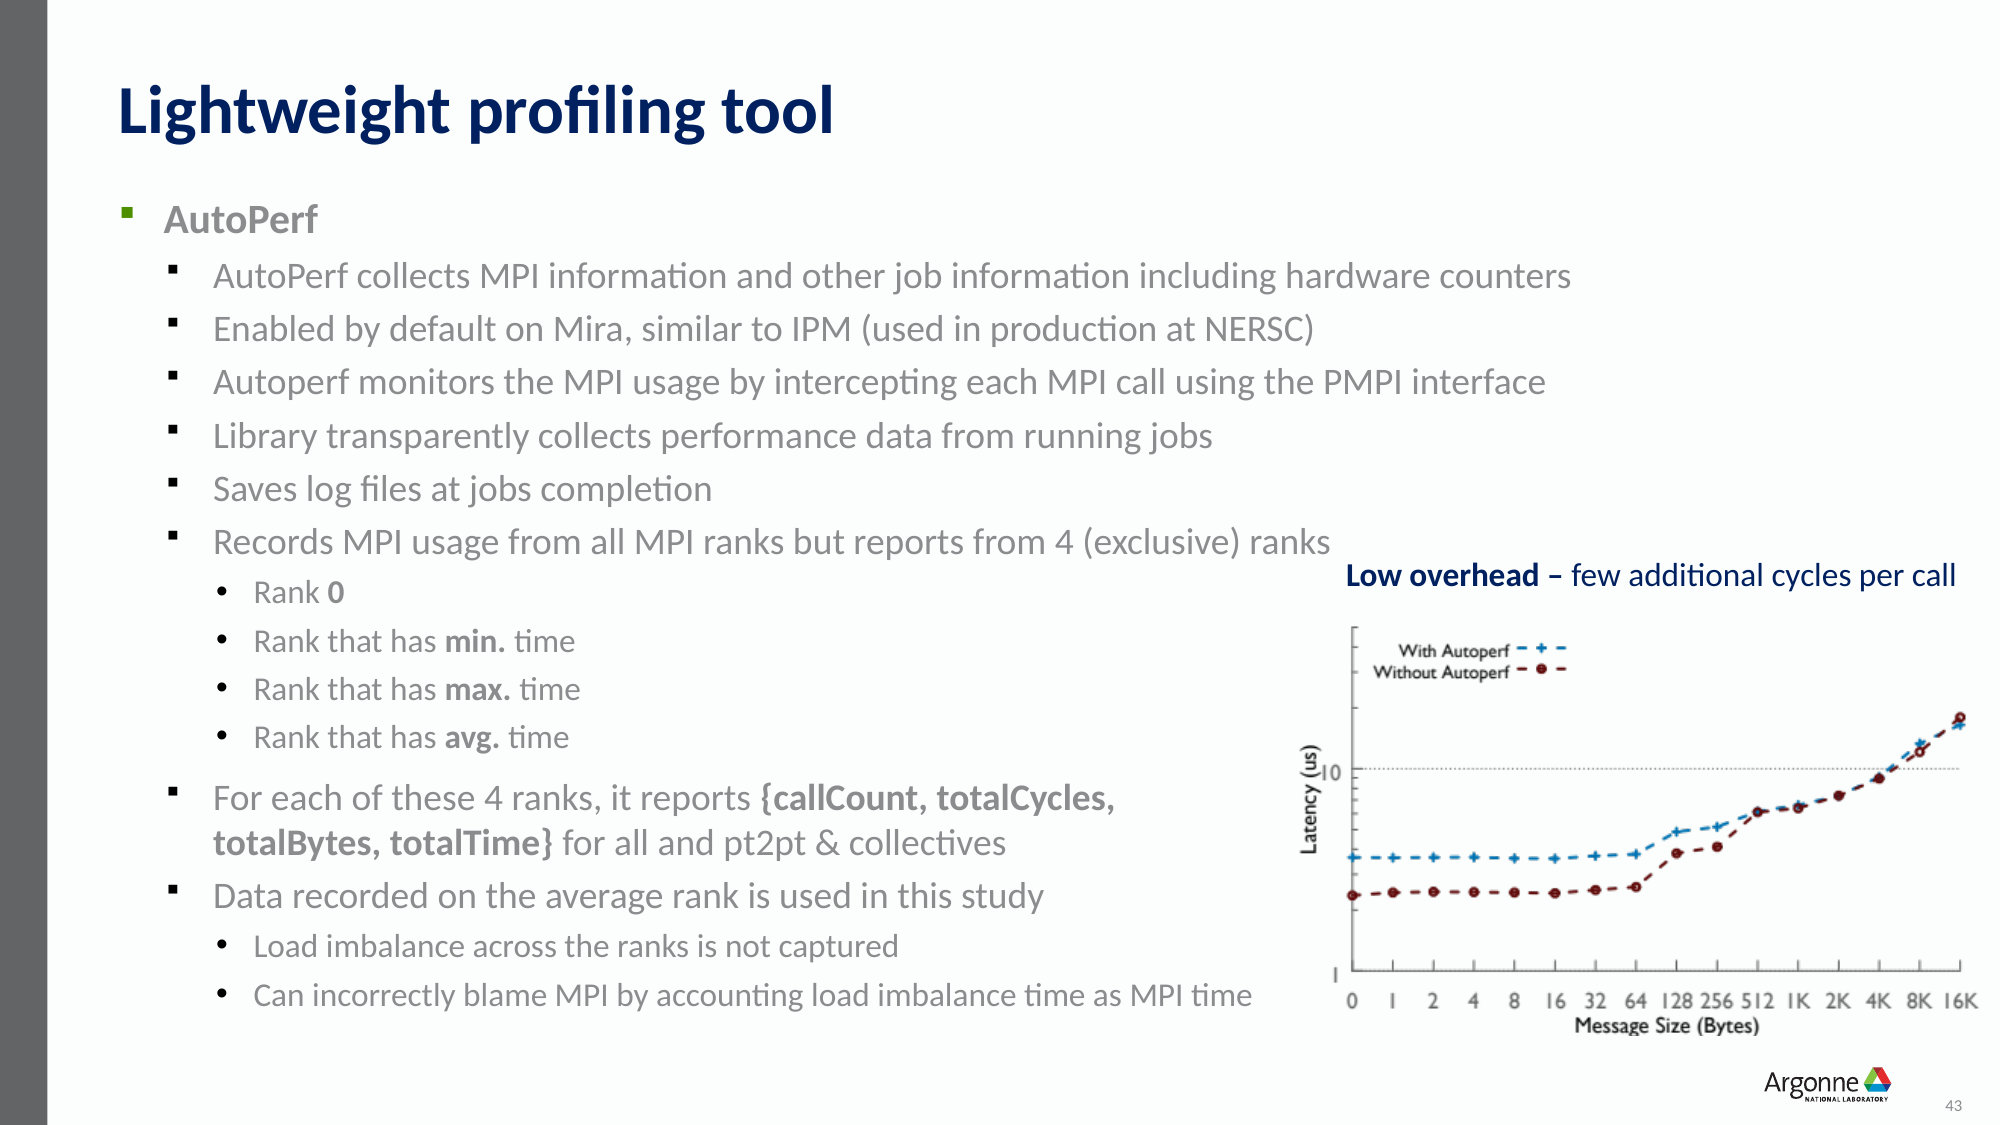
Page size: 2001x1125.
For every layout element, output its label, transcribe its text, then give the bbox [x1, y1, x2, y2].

text_box For each of these 4 ranks, it reports {callCount, totalCycles, totalBytes, totalTime} for all and pt2pt & collectives Data recorded on the average rank is used in this study Load imbalance across the ranks is not captured Can incorrectly blame MPI by accounting load imbalance time as MPI time [118, 772, 1291, 1054]
list AutoPerf AutoPerf collects MPI information and other job information including hardware counters Enabled by default on Mira, similar to IPM (used in production at NERSC) Autoperf monitors the MPI usage by intercepting each MPI call using the PMPI interface Library transparently collects performance data from running jobs Saves log files at jobs completion Records MPI usage from all MPI ranks but reports from 4 (exclusive) ranks Rank 0 Rank that has min. time Rank that has max. time Rank that has avg. time [118, 167, 1941, 694]
text_box Low overhead – few additional cycles per call [1331, 546, 1982, 600]
picture [1265, 601, 1990, 1036]
title Lightweight profiling tool [118, 64, 1941, 151]
